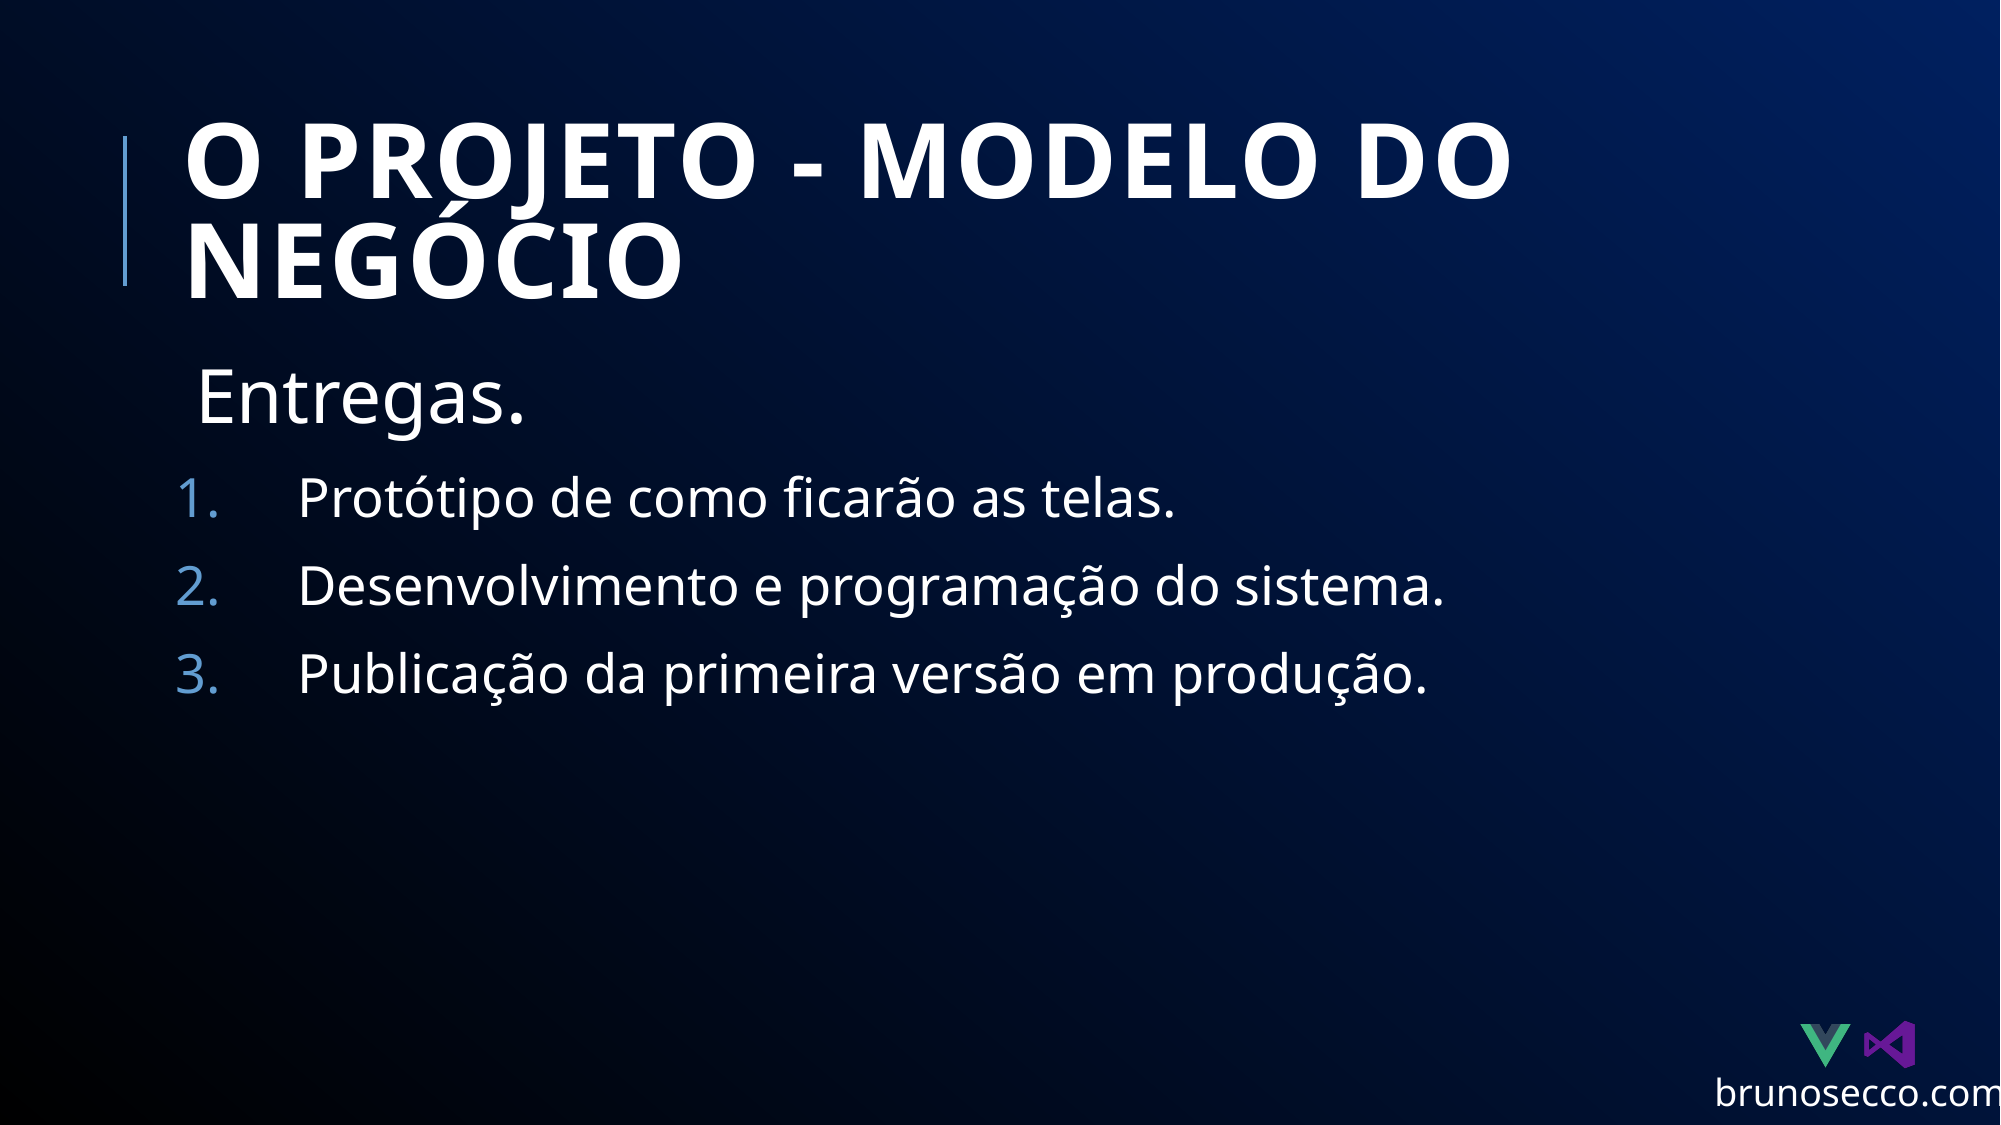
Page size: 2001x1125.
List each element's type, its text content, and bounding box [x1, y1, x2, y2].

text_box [1728, 1014, 1992, 1123]
list Entregas. Protótipo de como ficarão as telas. Desenvolvimento e programação do sistema. Publicação da primeira versão em produção. [168, 341, 1920, 1089]
title O projeto - Modelo do negócio [168, 96, 1763, 341]
